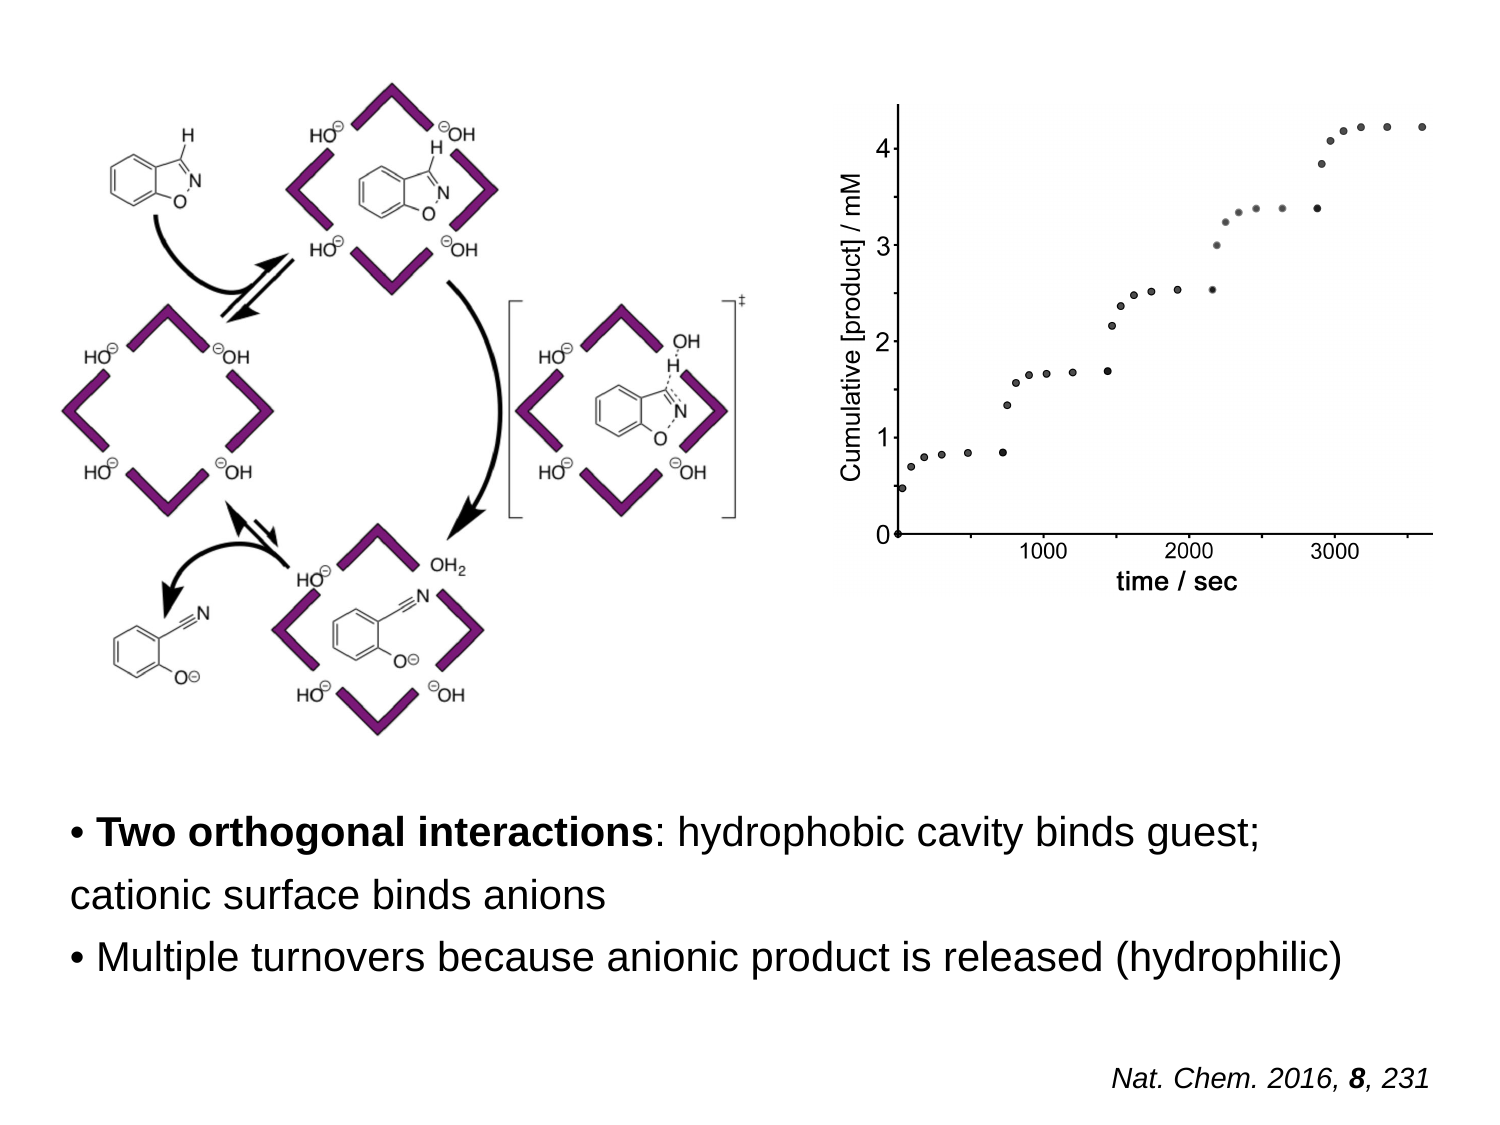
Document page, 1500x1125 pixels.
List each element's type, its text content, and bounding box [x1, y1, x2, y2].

text_box Nat. Chem. 2016, 8, 231 [1095, 1051, 1446, 1102]
picture [55, 75, 751, 740]
picture [833, 103, 1434, 598]
text_box • Two orthogonal interactions: hydrophobic cavity binds guest; cationic surface binds anions • Multiple turnovers because anionic product is released (hydrophilic) [55, 785, 1423, 988]
